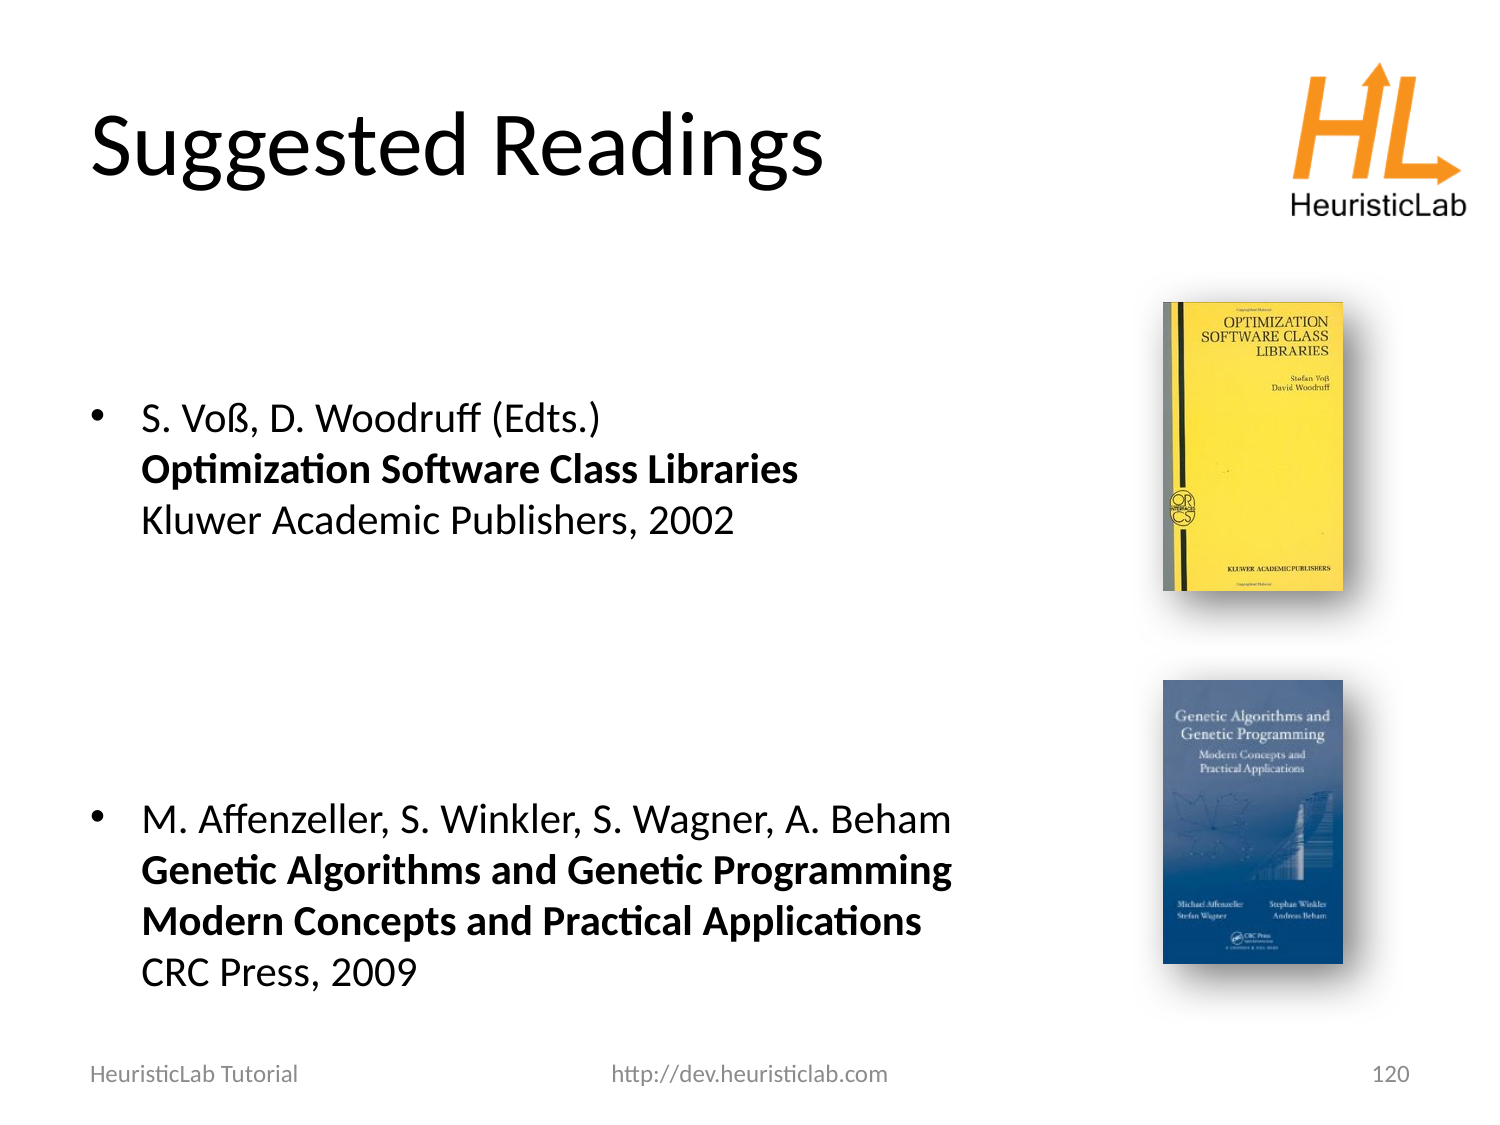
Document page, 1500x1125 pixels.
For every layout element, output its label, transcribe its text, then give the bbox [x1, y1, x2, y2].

title Suggested Readings [75, 45, 1282, 233]
picture [1162, 302, 1344, 592]
footer http://dev.heuristiclab.com [512, 1042, 988, 1103]
list S. Voß, D. Woodruff (Edts.) Optimization Software Class Libraries Kluwer Academic Publishers, 2002 M. Affenzeller, S. Winkler, S. Wagner, A. Beham Genetic Algorithms and Genetic Programming Modern Concepts and Practical Applications CRC Press, 2009 [75, 262, 1425, 1005]
picture [1281, 27, 1474, 244]
slide_number HeuristicLab Tutorial [75, 1042, 425, 1103]
slide_number 120 [1074, 1042, 1425, 1103]
picture [1163, 680, 1344, 964]
